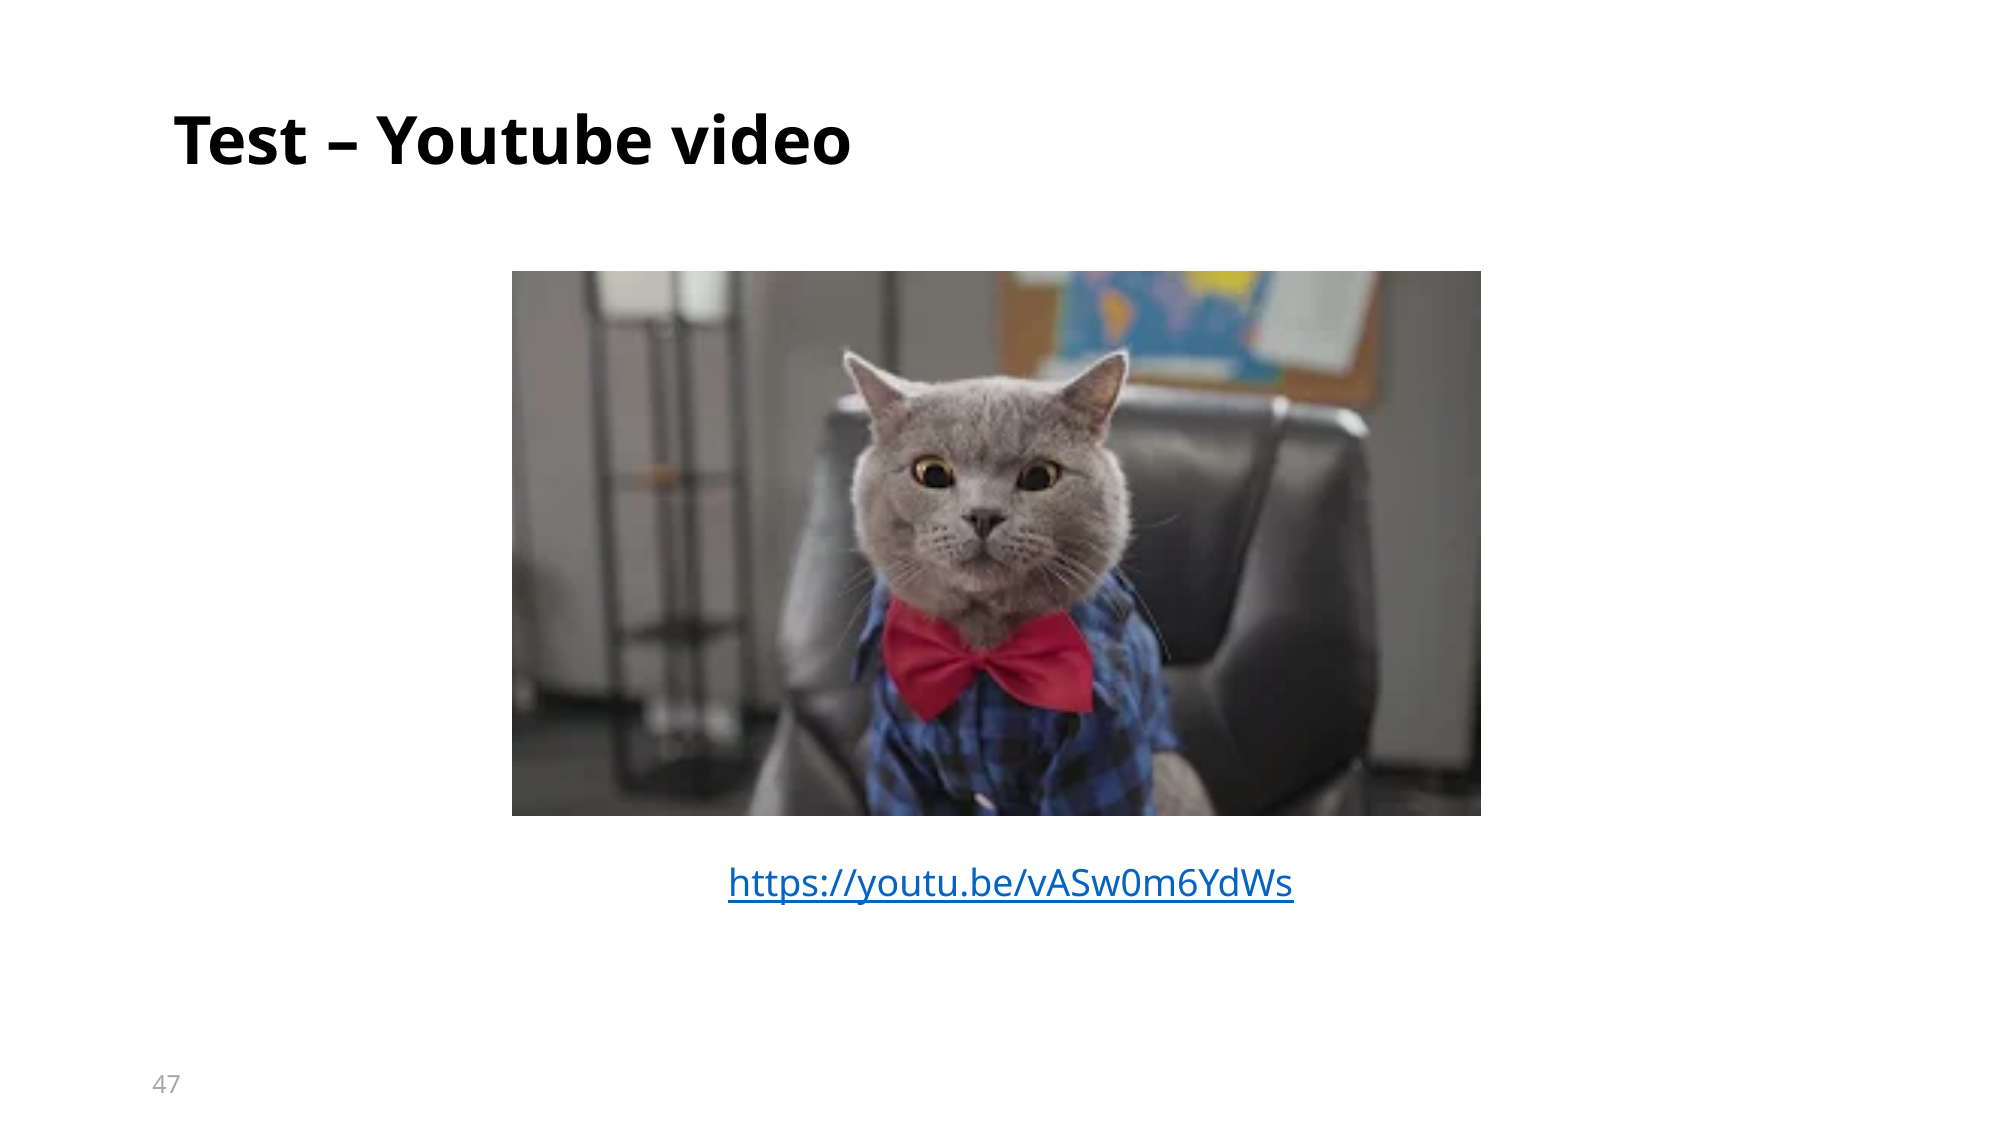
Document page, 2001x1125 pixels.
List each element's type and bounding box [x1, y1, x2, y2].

picture [512, 271, 1481, 816]
slide_number [137, 1055, 588, 1115]
text_box [713, 852, 1309, 963]
title [112, 104, 915, 181]
